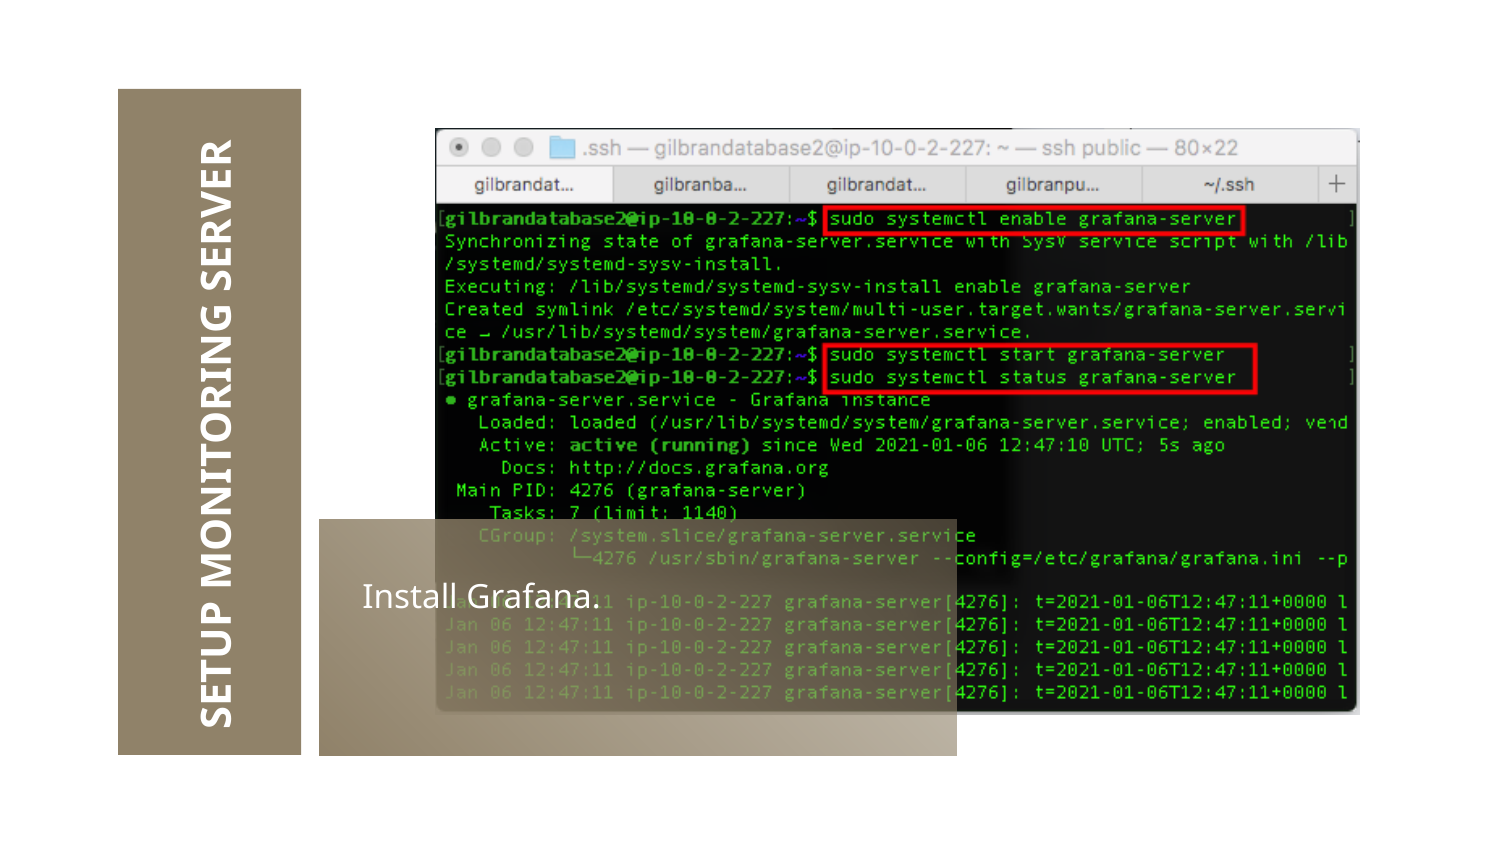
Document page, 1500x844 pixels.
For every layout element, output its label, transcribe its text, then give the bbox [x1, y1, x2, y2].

text_box [319, 519, 957, 756]
title SETUP MONITORING SERVER [106, 125, 255, 755]
subtitle Install Grafana. [347, 554, 935, 729]
text_box [118, 88, 302, 755]
picture [435, 128, 1360, 716]
